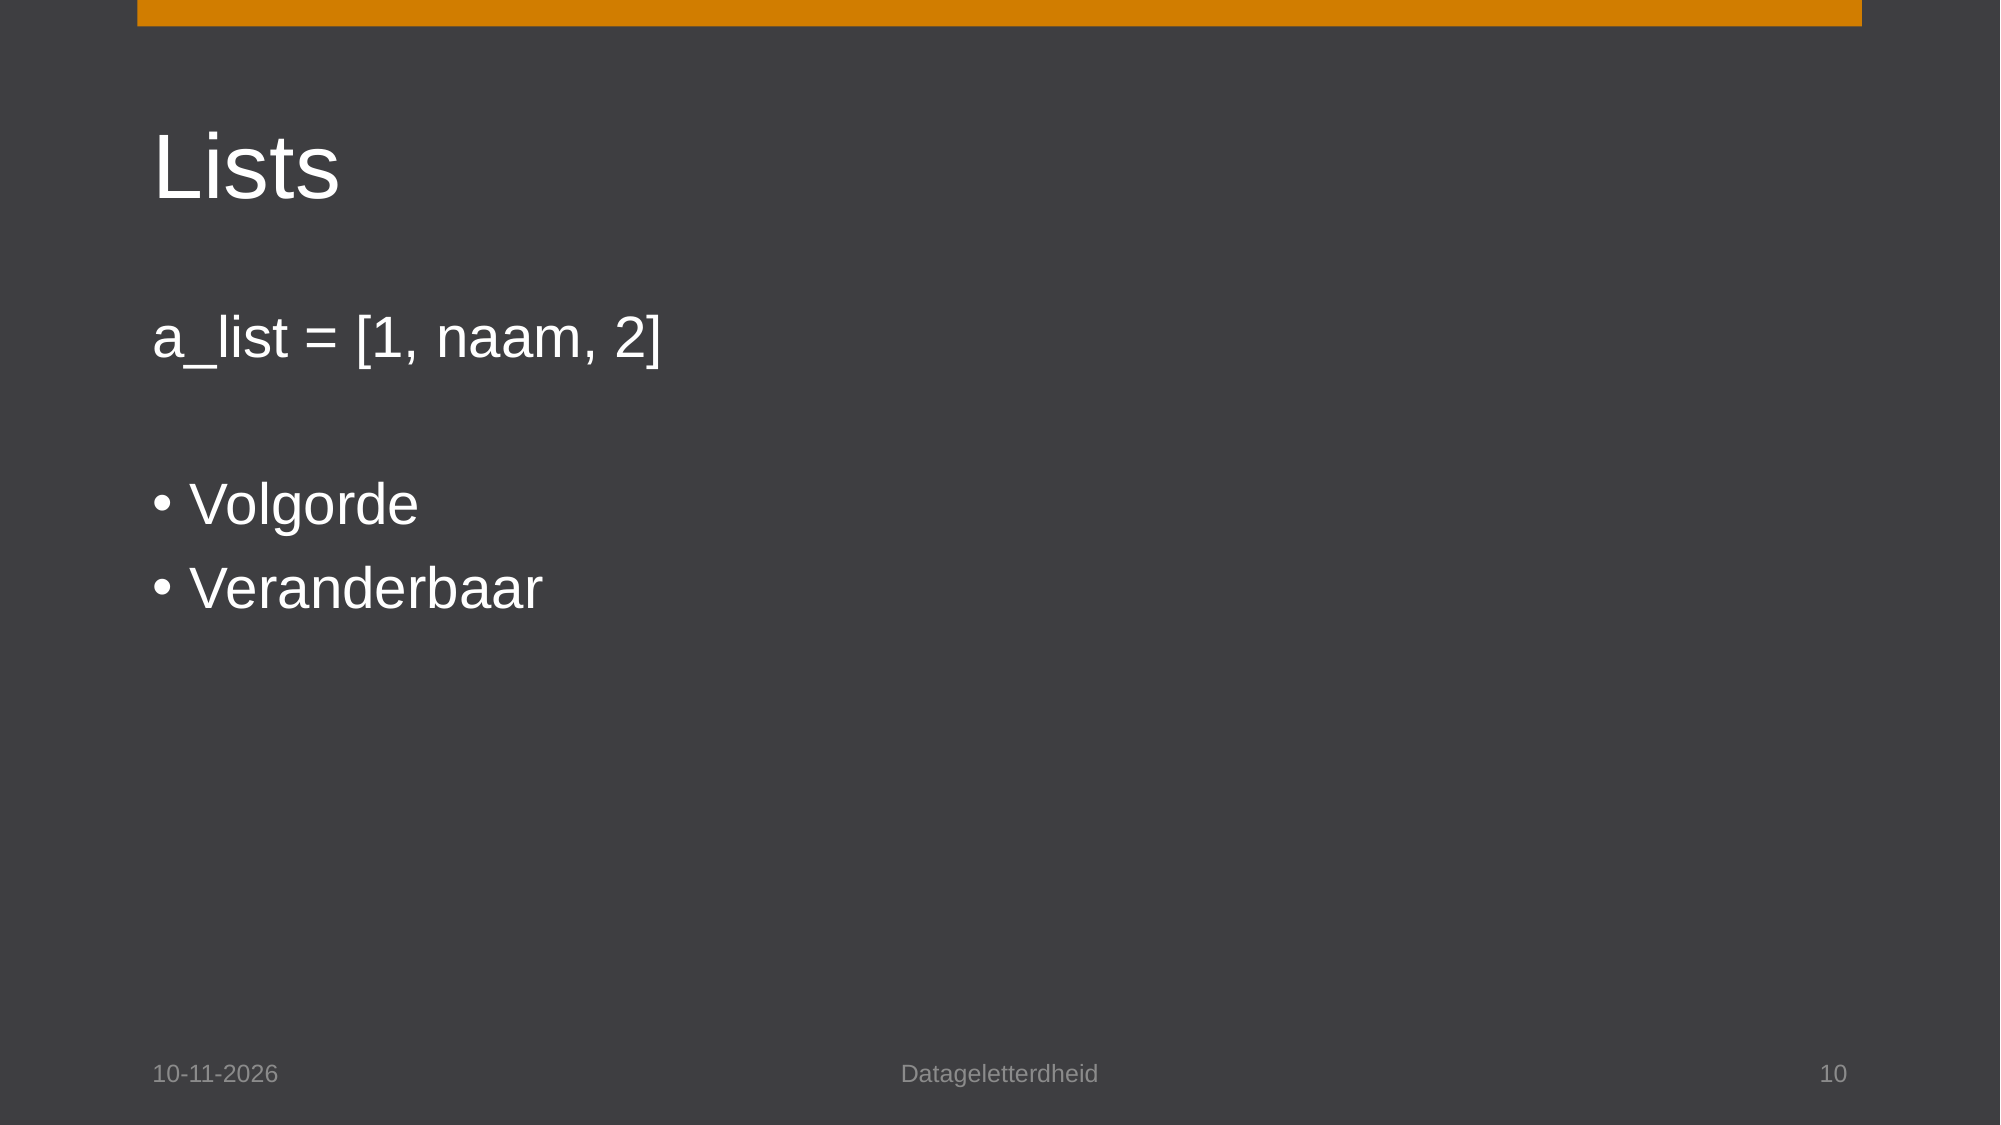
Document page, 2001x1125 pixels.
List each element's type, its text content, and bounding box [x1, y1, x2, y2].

list a_list = [1, naam, 2] Volgorde Veranderbaar [137, 299, 1863, 1014]
footer Datageletterdheid [662, 1042, 1338, 1103]
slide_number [137, 1042, 588, 1103]
slide_number 10 [1412, 1042, 1863, 1103]
title Lists [137, 59, 1863, 278]
